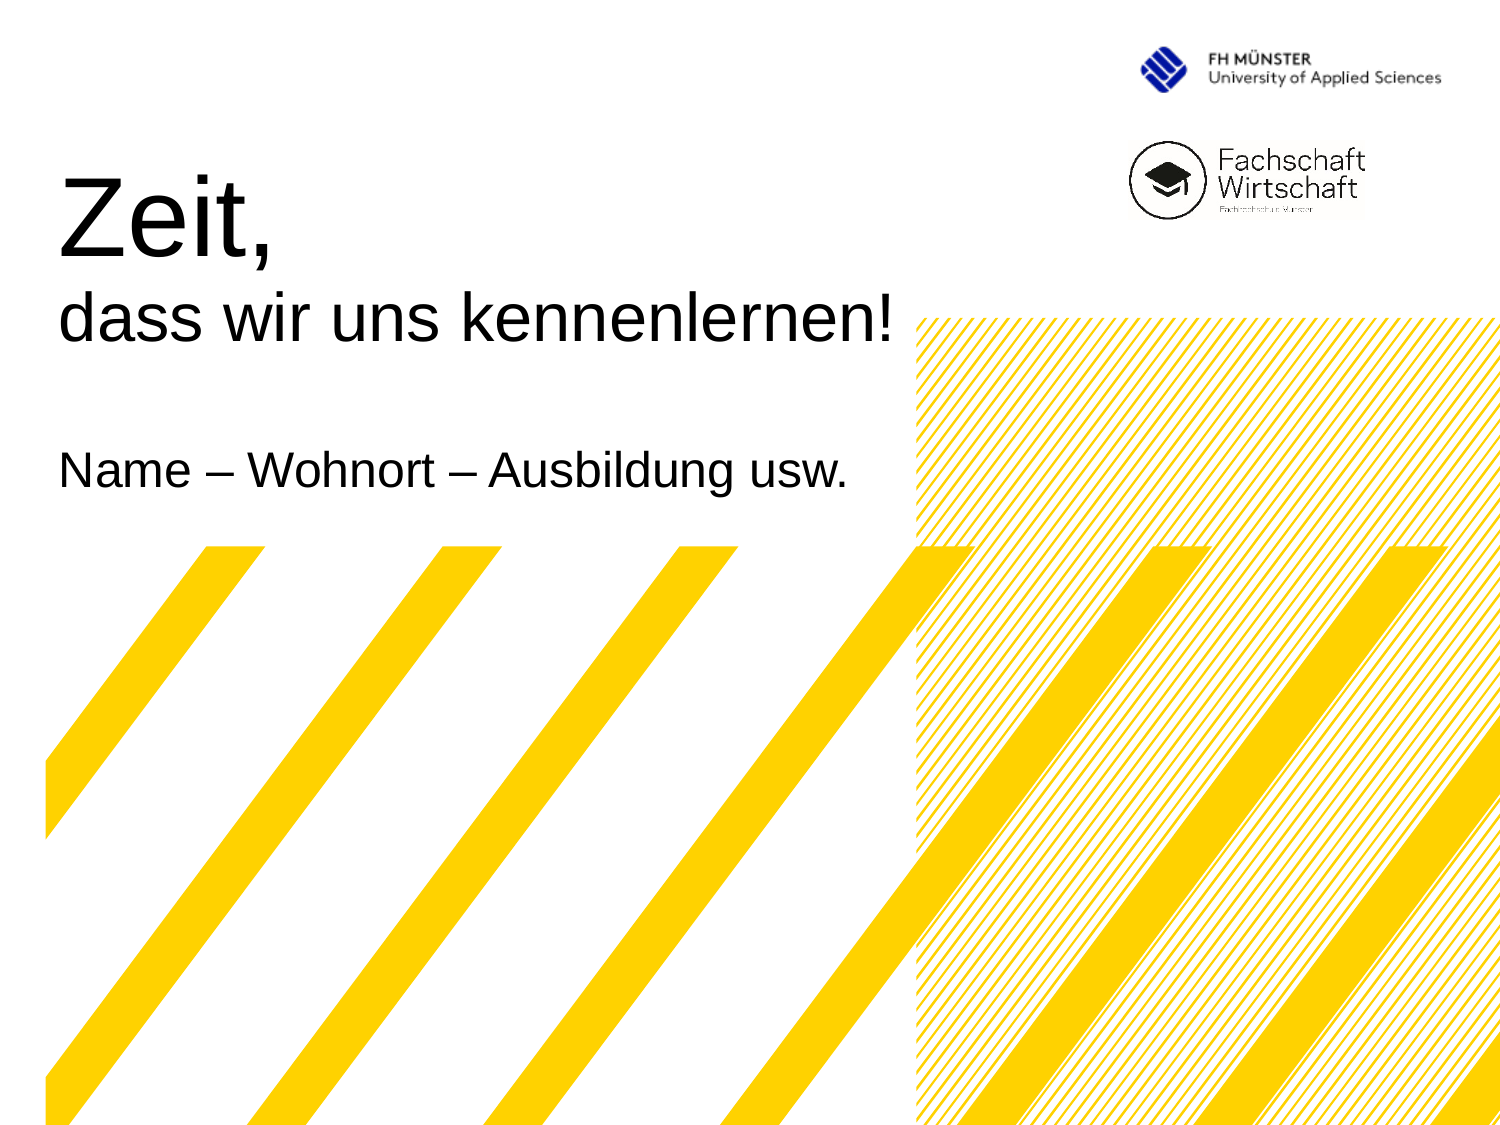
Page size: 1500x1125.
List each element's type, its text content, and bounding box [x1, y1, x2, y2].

picture [1128, 140, 1365, 220]
title Zeit, [58, 164, 870, 273]
subtitle dass wir uns kennenlernen! Name – Wohnort – Ausbildung usw. [58, 273, 904, 492]
